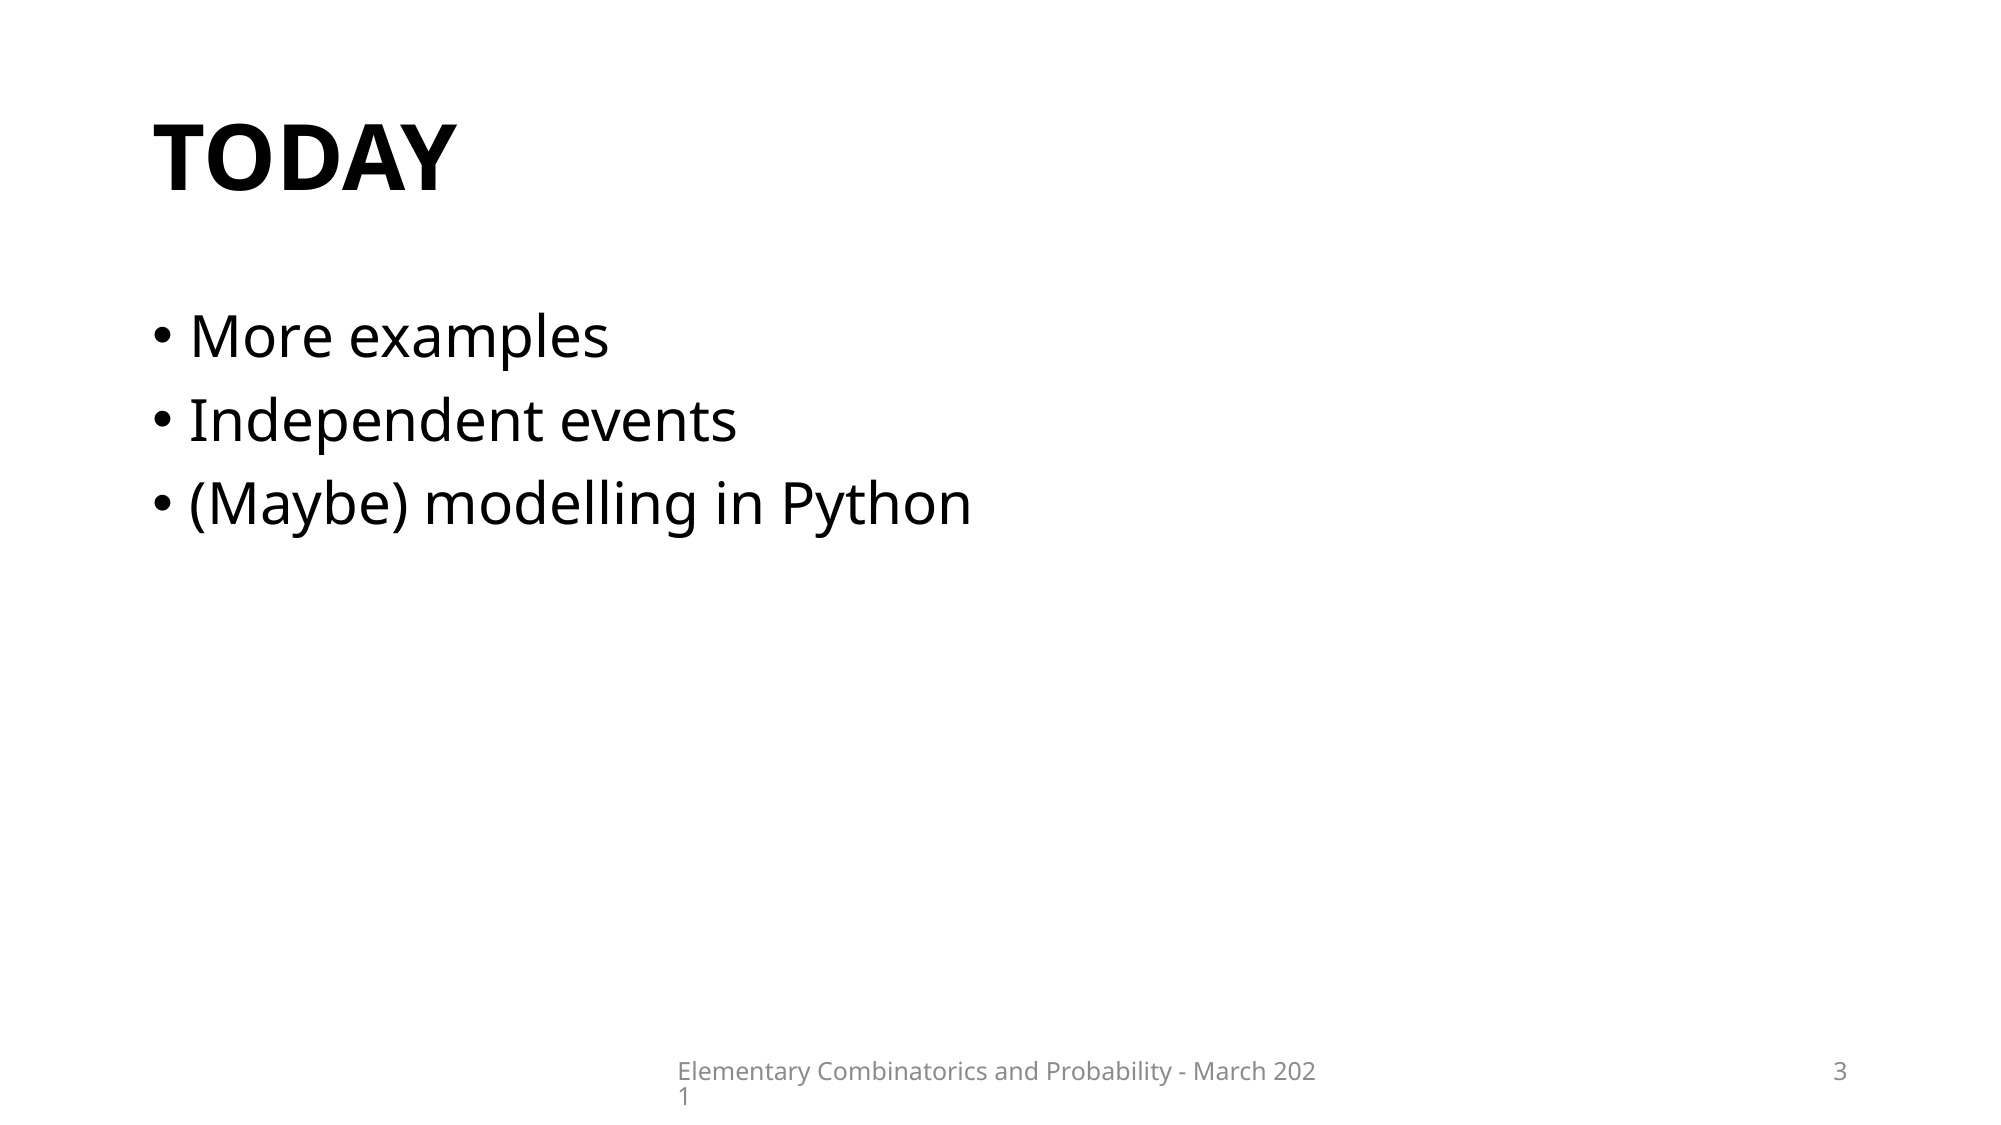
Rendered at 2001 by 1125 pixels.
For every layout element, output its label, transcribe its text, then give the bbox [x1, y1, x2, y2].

title TODAY [137, 52, 1863, 270]
footer Elementary Combinatorics and Probability - March 2021 [662, 1042, 1338, 1103]
slide_number 3 [1412, 1042, 1863, 1103]
list More examples Independent events (Maybe) modelling in Python [137, 299, 1863, 1014]
